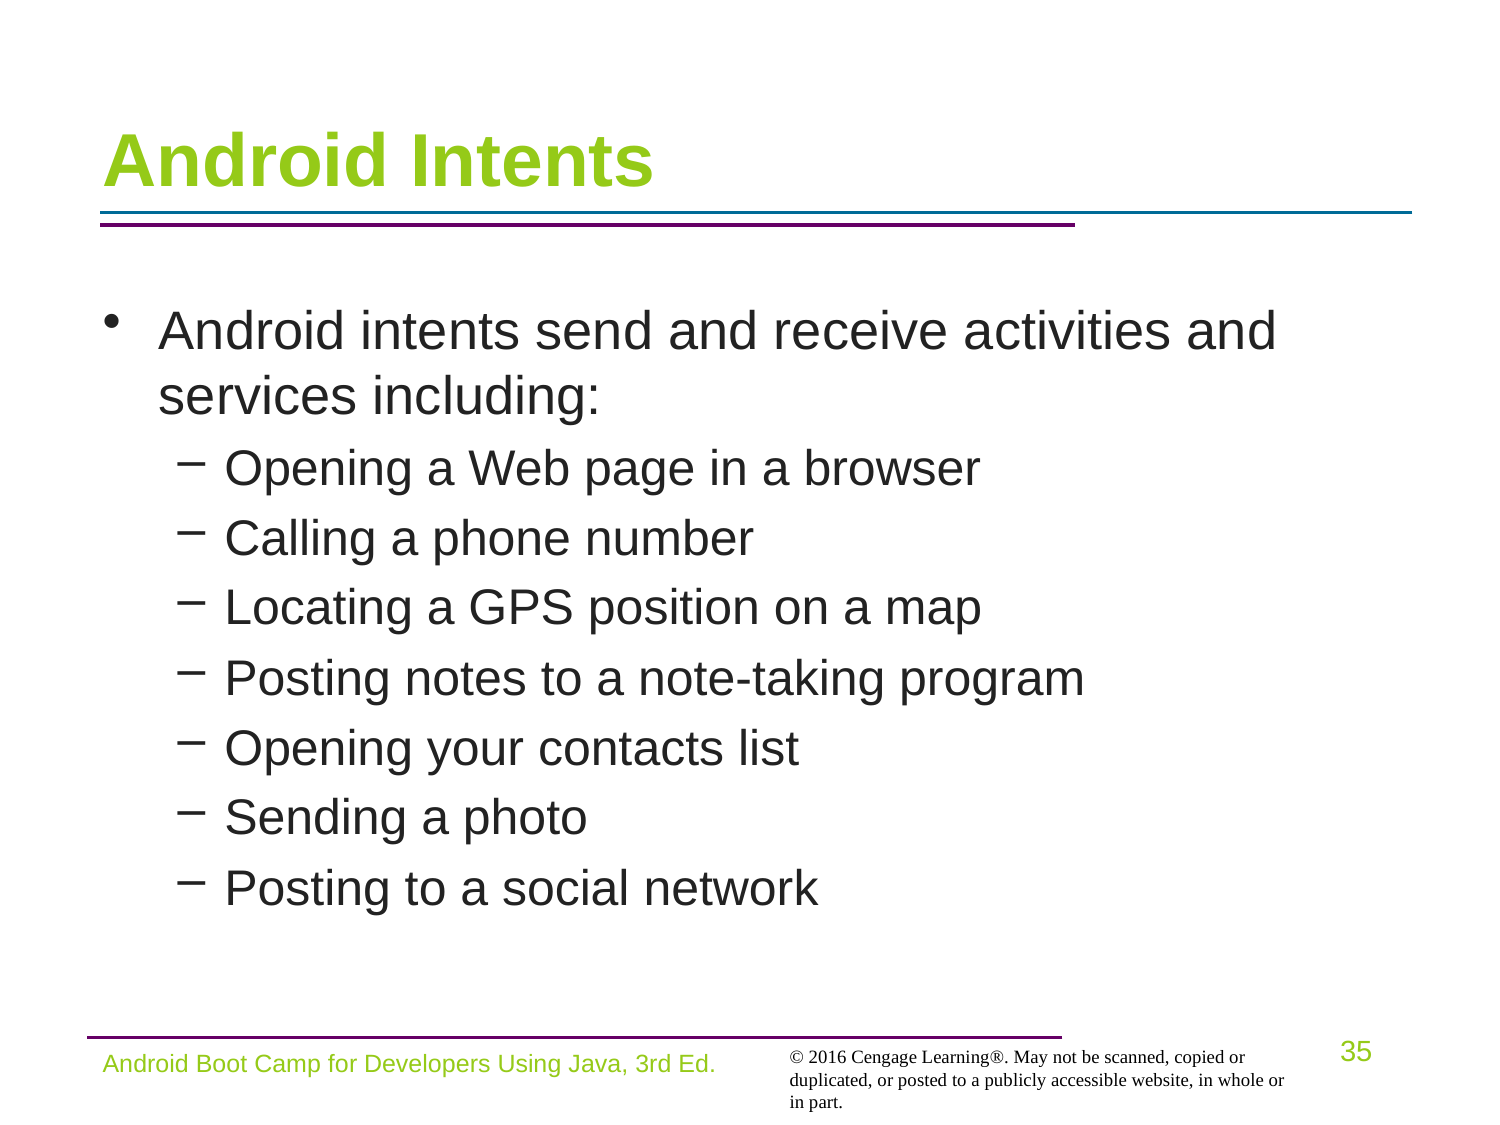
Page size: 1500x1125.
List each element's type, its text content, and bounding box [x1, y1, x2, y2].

footer Android Boot Camp for Developers Using Java, 3rd Ed. [87, 1025, 988, 1100]
list Android intents send and receive activities and services including: Opening a Web page in a browser Calling a phone number Locating a GPS position on a map Posting notes to a note-taking program Opening your contacts list Sending a photo Posting to a social network [87, 287, 1413, 1026]
slide_number 35 [1074, 1025, 1388, 1100]
title Android Intents [87, 62, 1500, 251]
